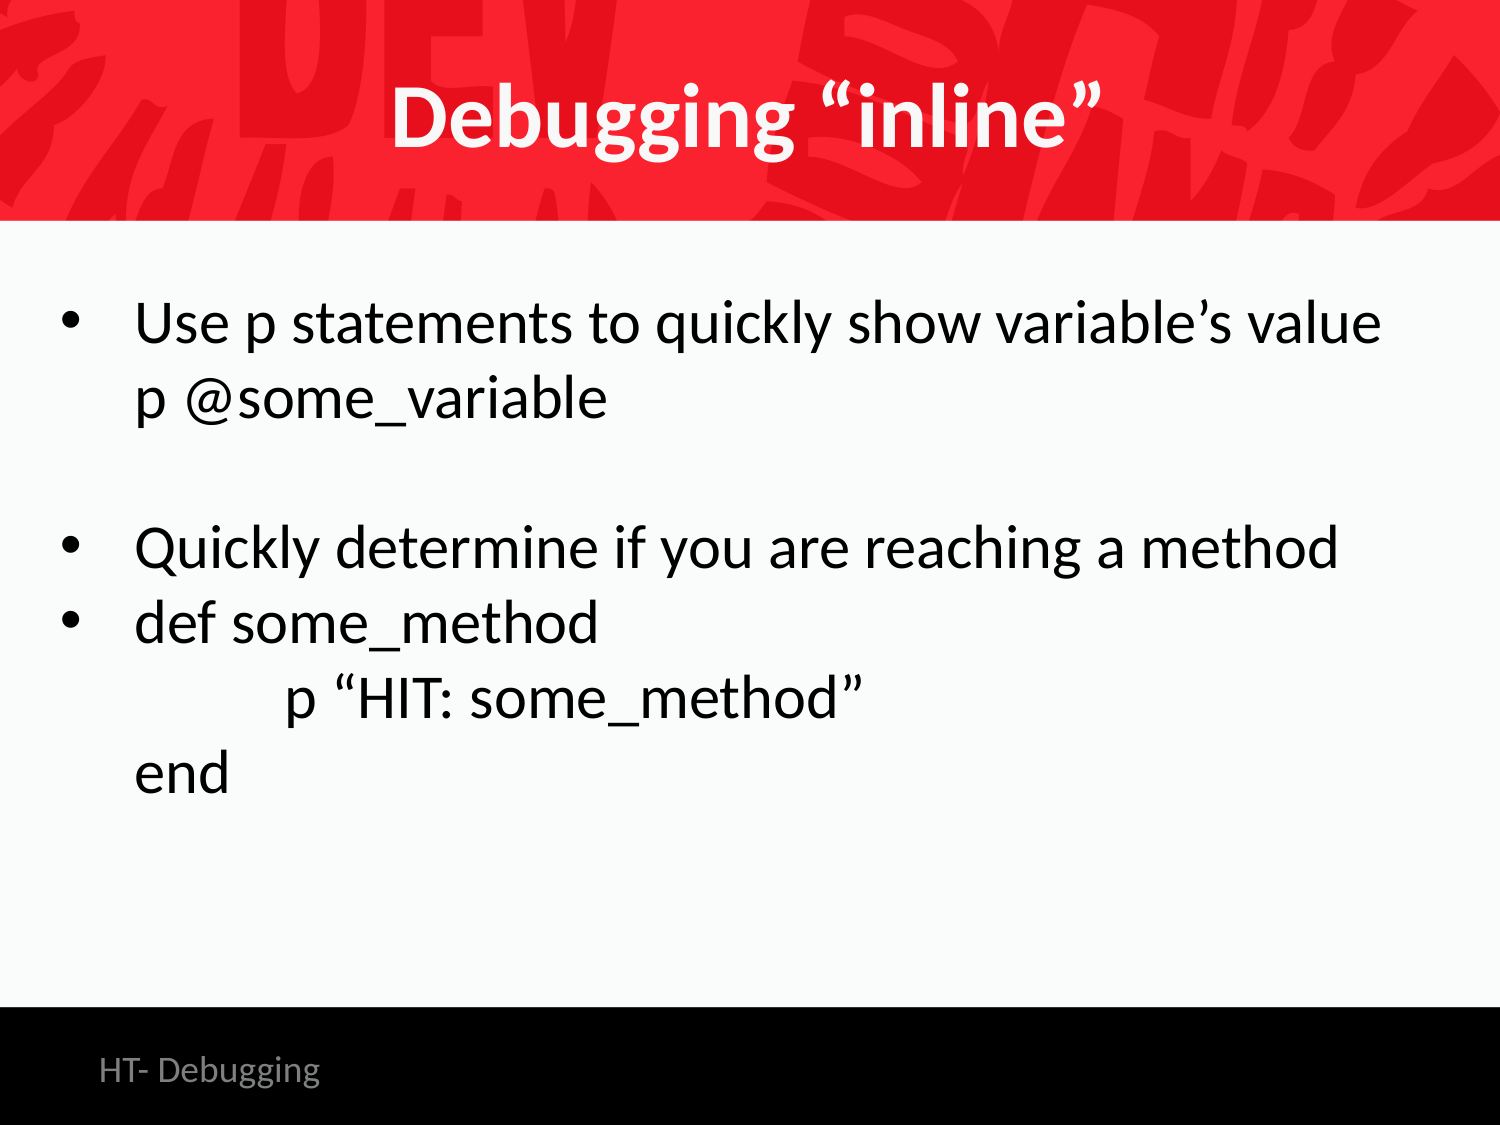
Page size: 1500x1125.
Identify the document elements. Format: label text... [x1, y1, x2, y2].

title Debugging “inline” [75, 17, 1425, 205]
footer HT- Debugging [83, 1038, 1434, 1098]
text_box Use p statements to quickly show variable’s value p @some_variable Quickly determine if you are reaching a method def some_method p “HIT: some_method” end [44, 274, 1425, 814]
picture [0, 0, 1500, 1125]
